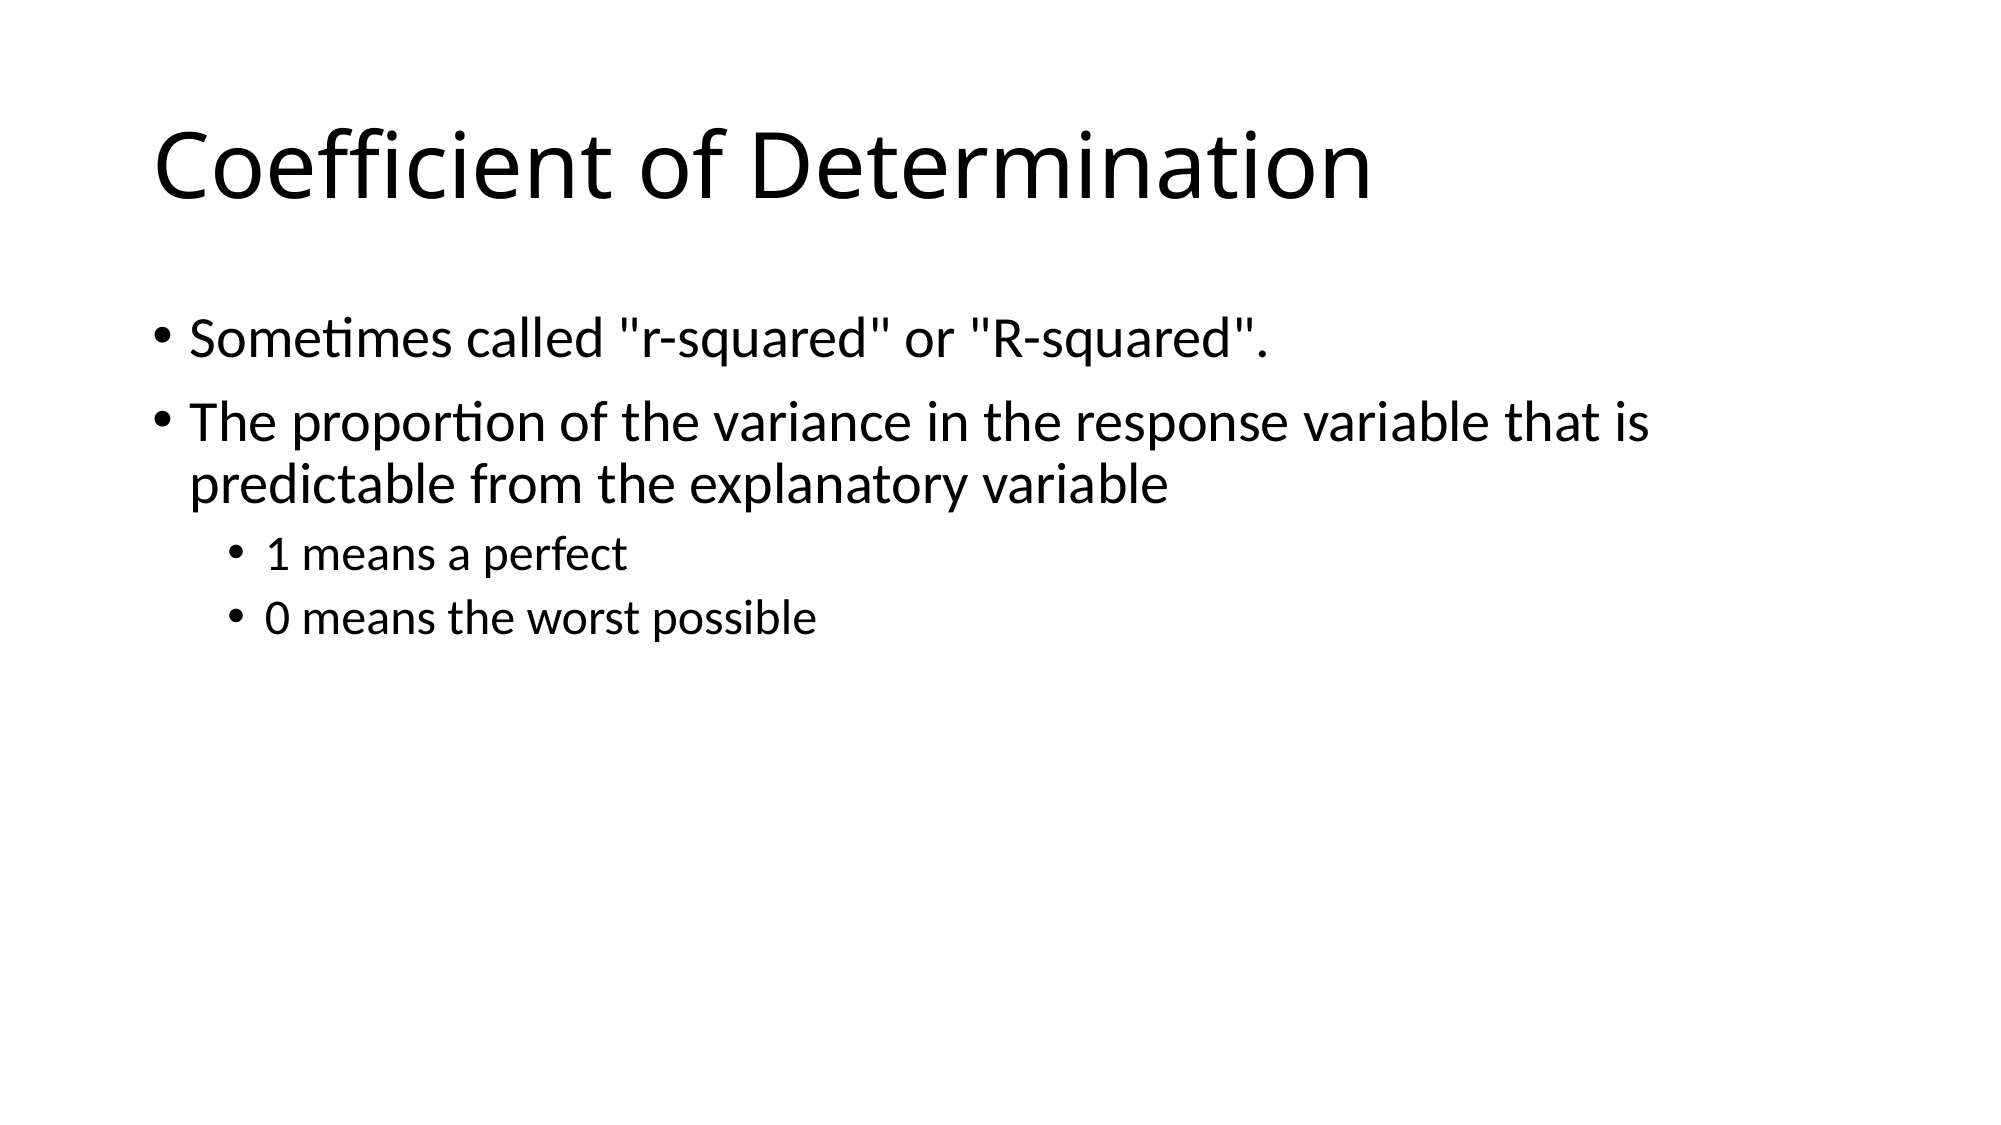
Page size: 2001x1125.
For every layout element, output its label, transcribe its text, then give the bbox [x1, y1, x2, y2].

title Coefficient of Determination [137, 59, 1863, 278]
list Sometimes called "r-squared" or "R-squared". The proportion of the variance in the response variable that is predictable from the explanatory variable 1 means a perfect 0 means the worst possible [137, 299, 1863, 1014]
